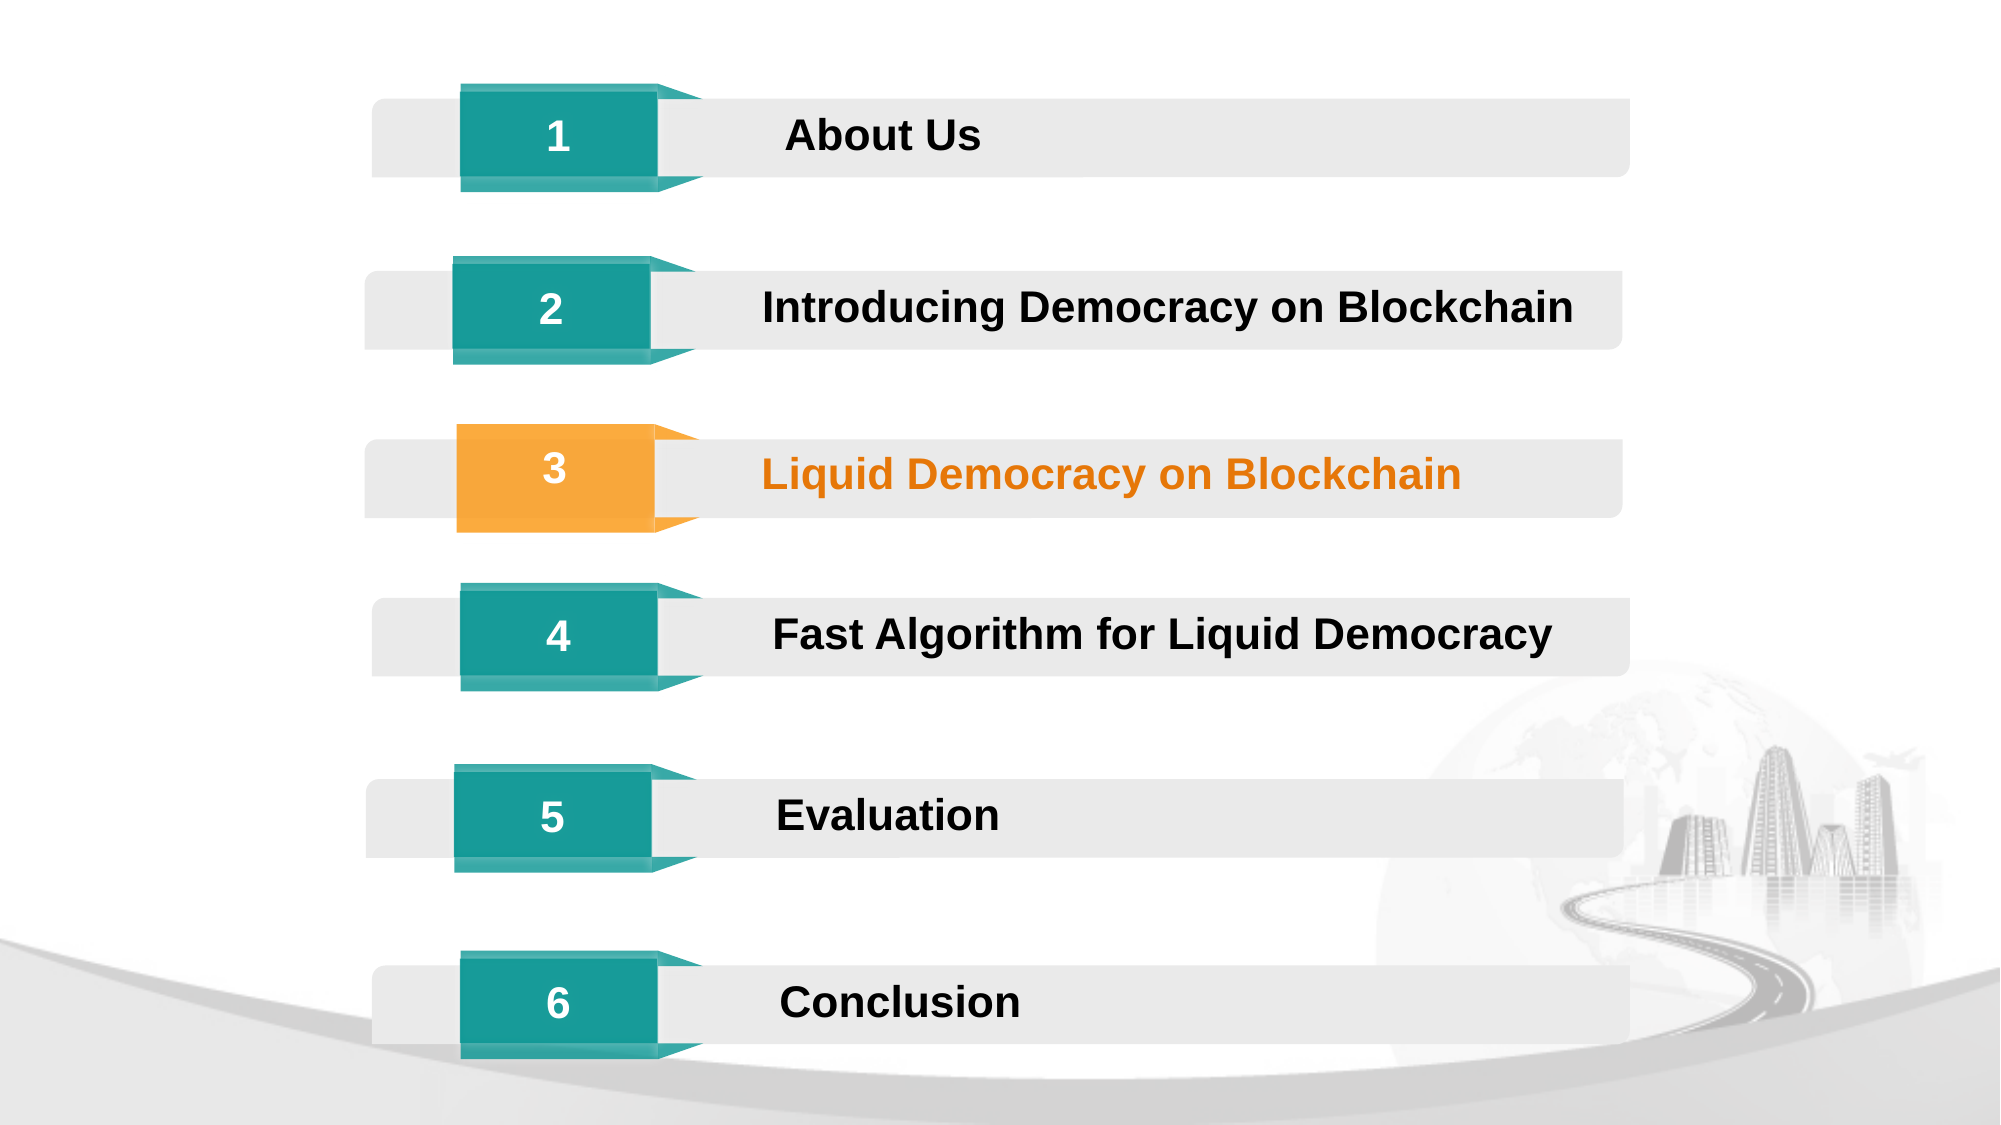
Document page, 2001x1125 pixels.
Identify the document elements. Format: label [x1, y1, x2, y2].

text_box [365, 764, 1624, 873]
text_box [364, 424, 1623, 533]
text_box [364, 255, 1623, 365]
text_box [371, 582, 1630, 692]
text_box [371, 83, 1630, 193]
text_box [371, 950, 1630, 1060]
